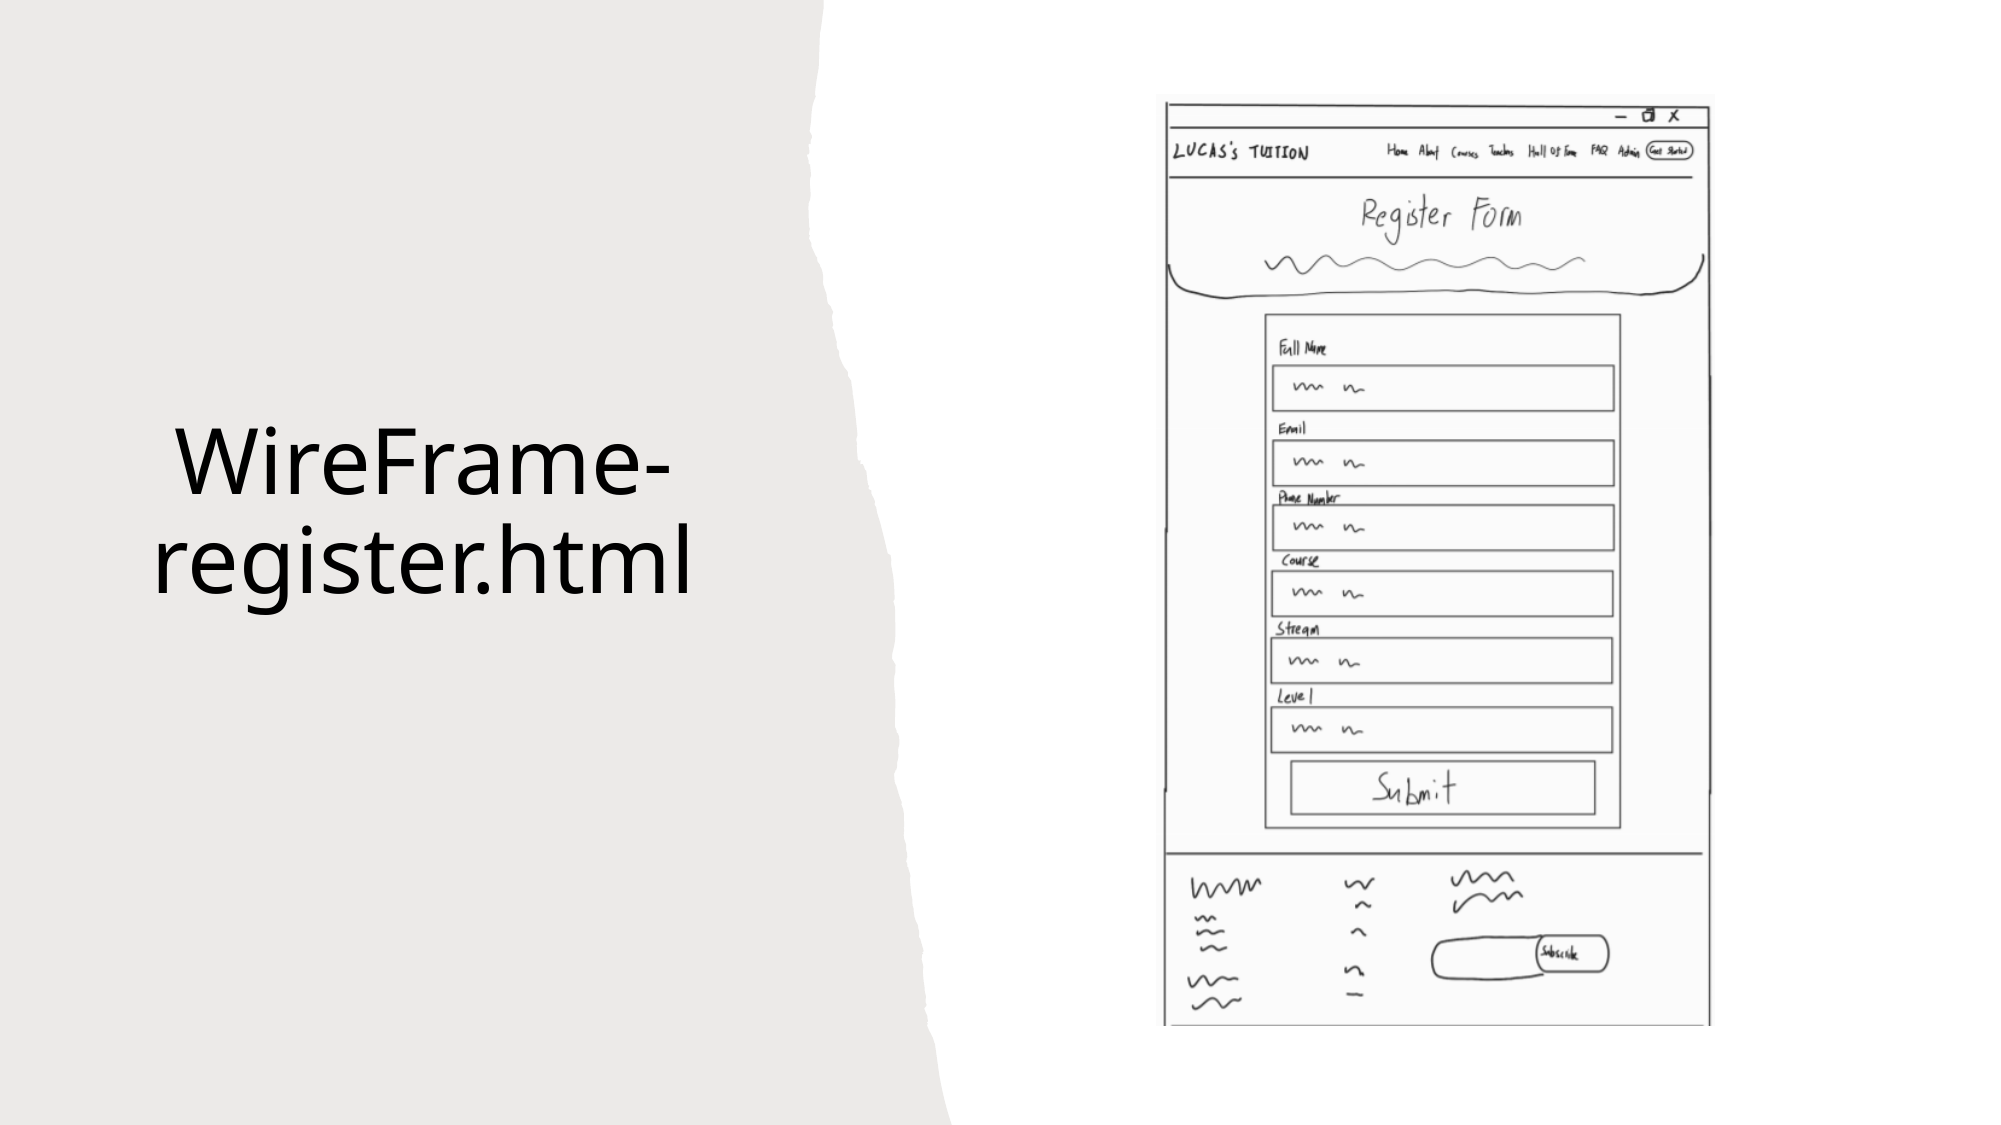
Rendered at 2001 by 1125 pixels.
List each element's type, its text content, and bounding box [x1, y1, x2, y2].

title WireFrame-register.html [126, 162, 721, 622]
text_box [809, 0, 2000, 1125]
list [1156, 94, 1715, 1026]
text_box [0, 0, 953, 1125]
